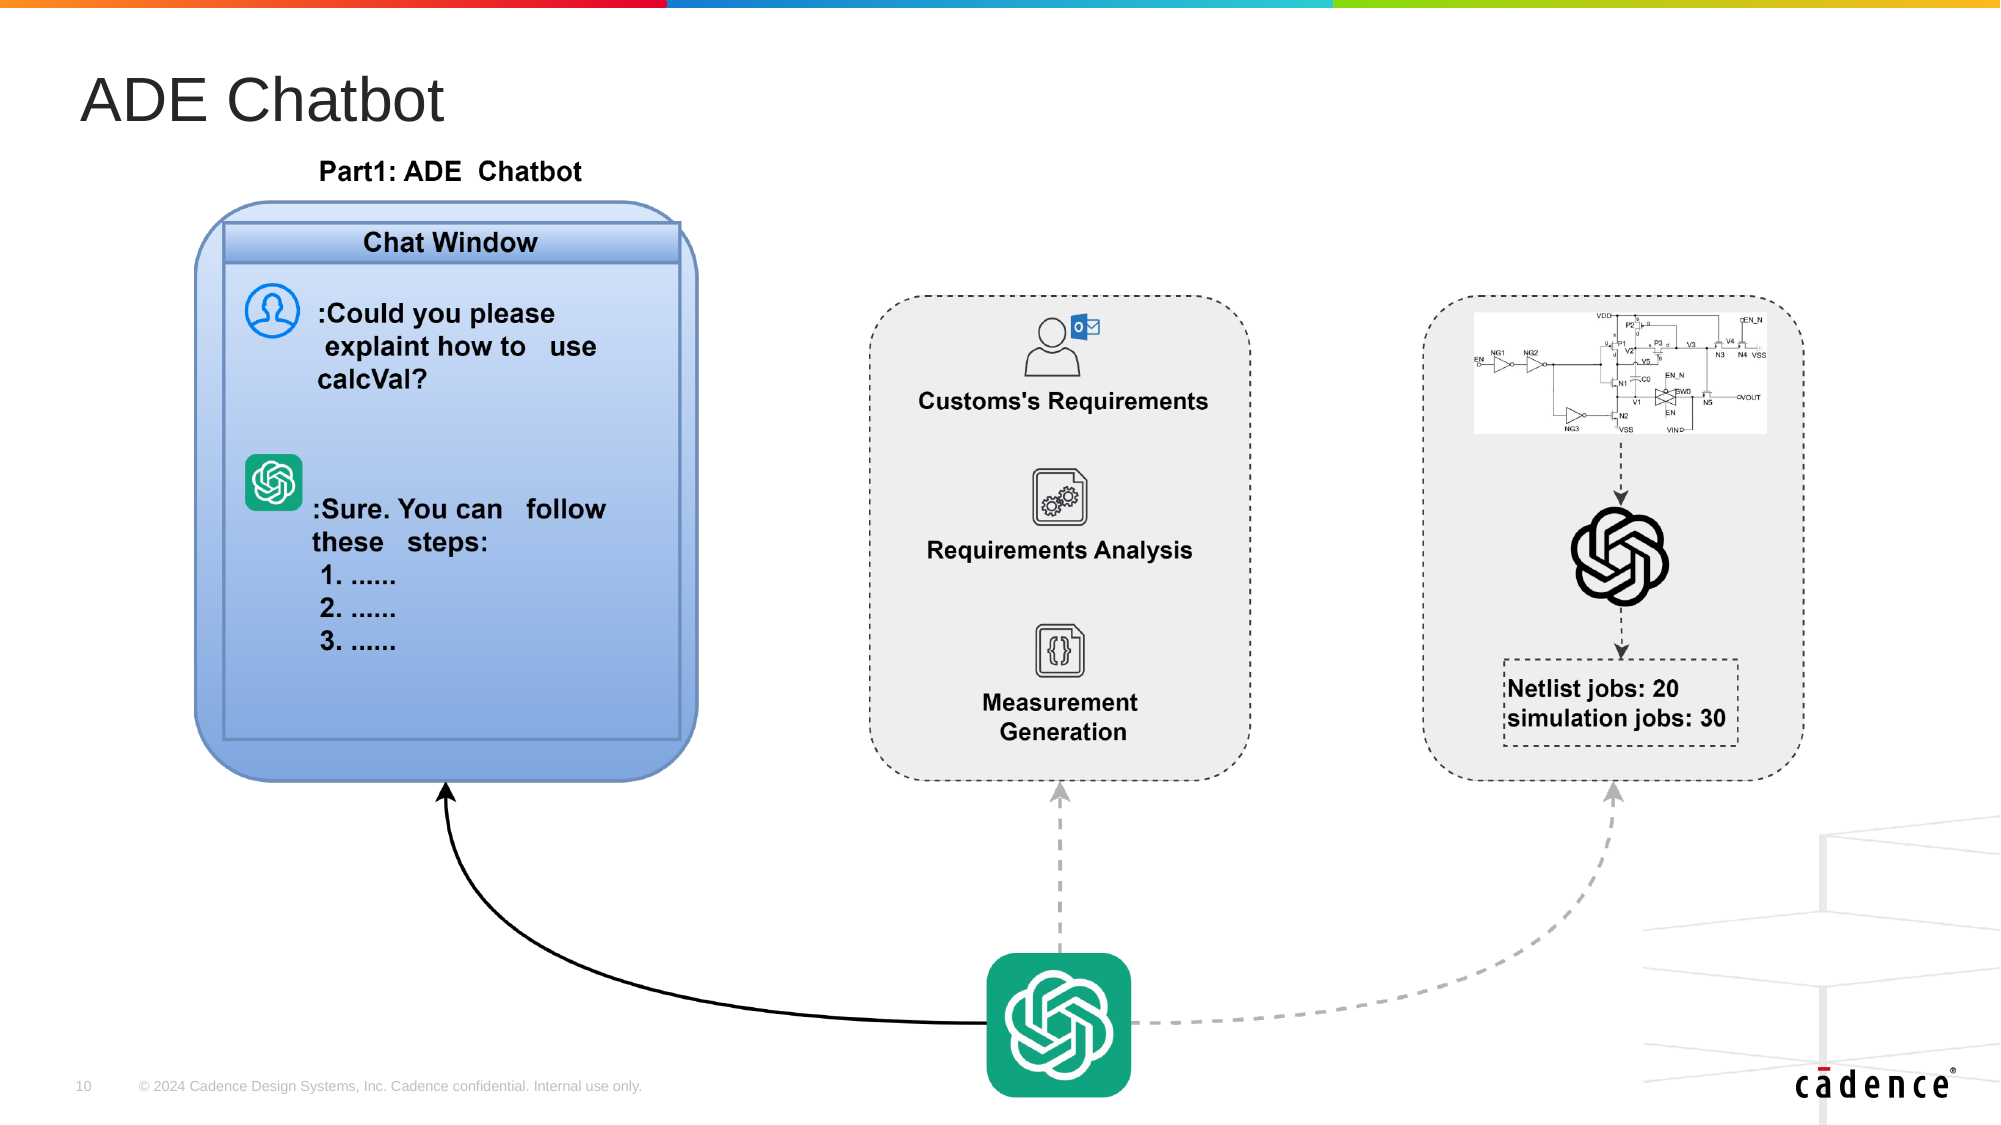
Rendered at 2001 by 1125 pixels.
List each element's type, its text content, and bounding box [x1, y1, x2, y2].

title ADE Chatbot [73, 59, 1979, 153]
picture [194, 44, 2000, 1125]
